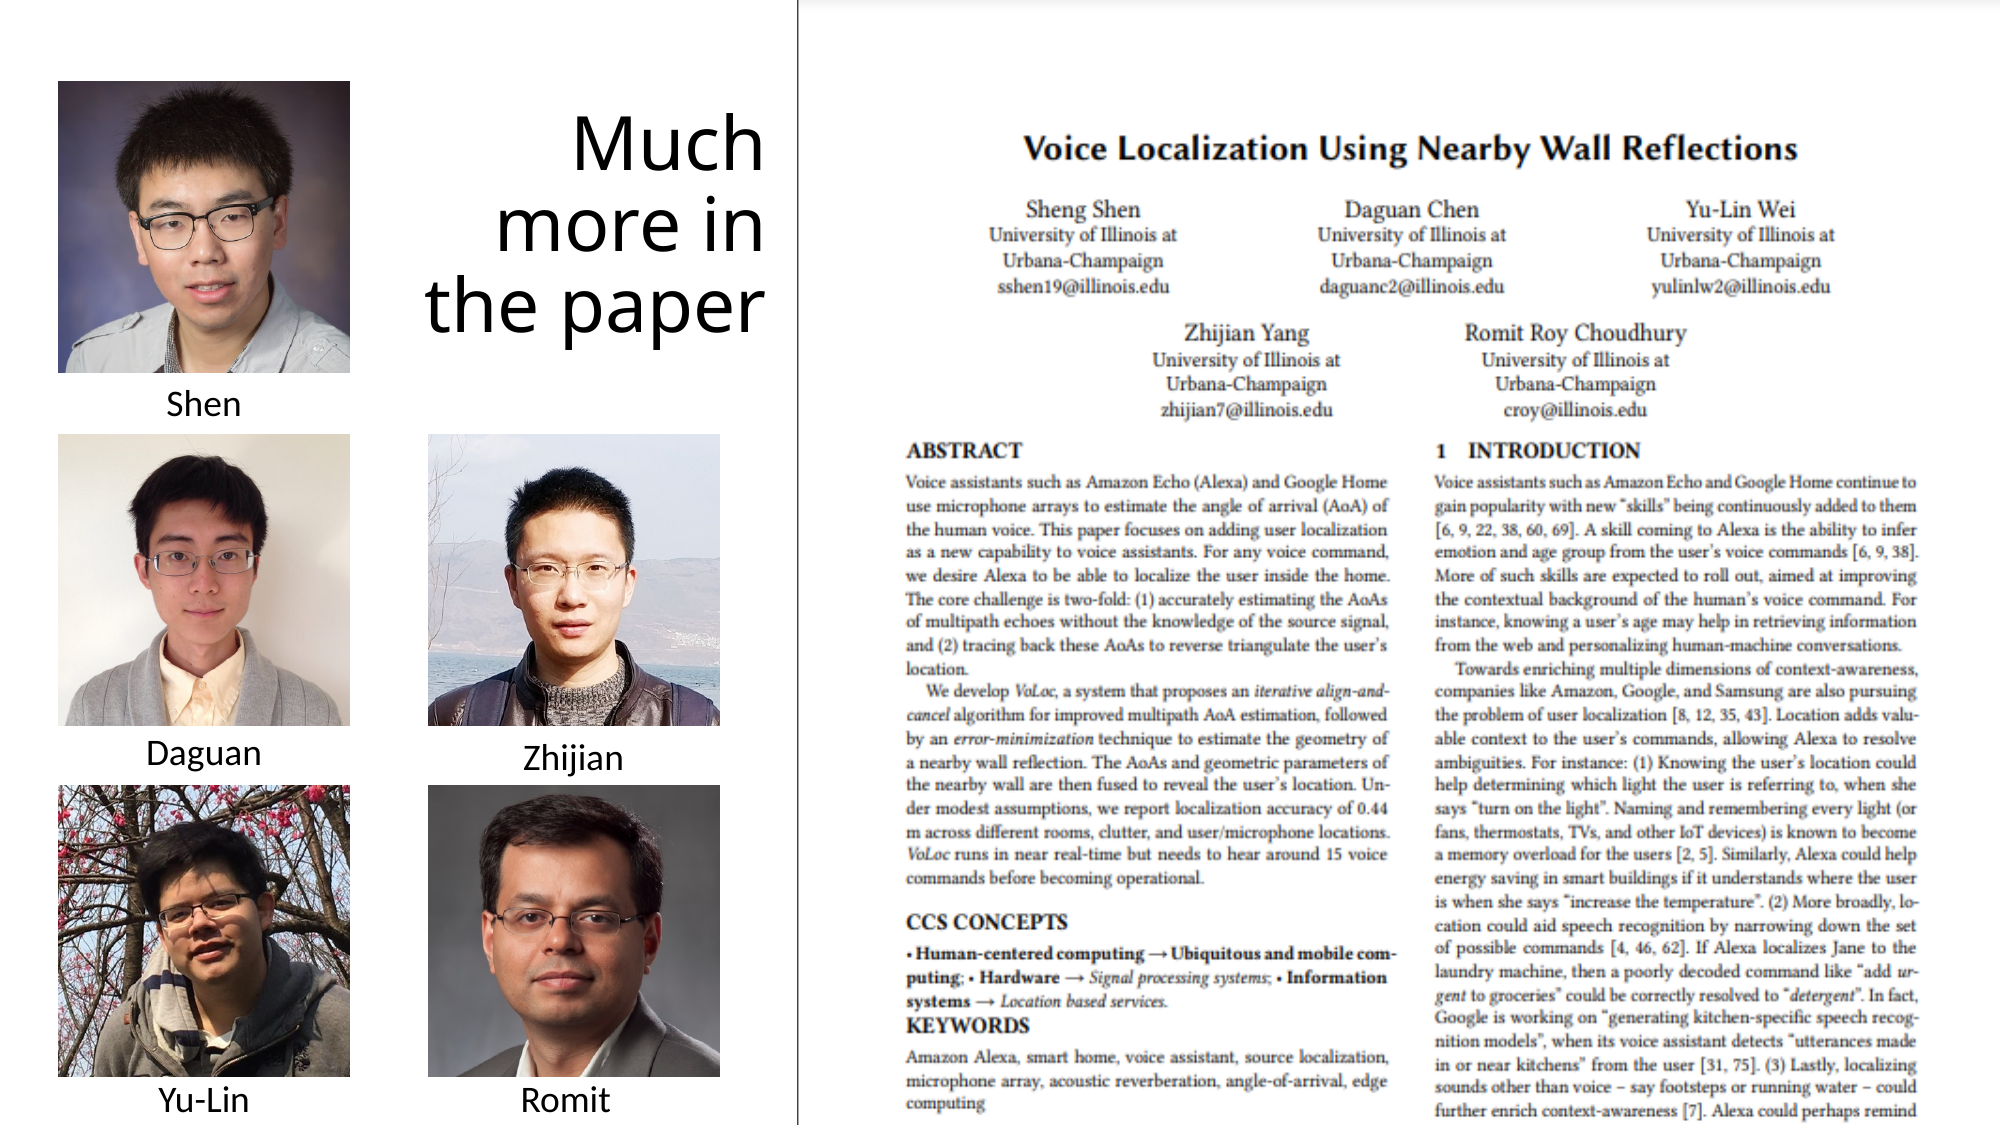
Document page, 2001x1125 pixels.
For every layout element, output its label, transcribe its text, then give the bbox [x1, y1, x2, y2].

picture [797, 0, 2000, 1125]
picture [58, 785, 350, 1077]
picture [428, 785, 720, 1077]
text_box Shen [151, 373, 257, 431]
text_box Romit [505, 1077, 626, 1125]
text_box Much more in the paper [349, 70, 782, 384]
picture [58, 434, 350, 726]
text_box Daguan [131, 726, 278, 780]
text_box Zhijian [508, 726, 639, 785]
picture [58, 81, 350, 373]
text_box Yu-Lin [143, 1077, 265, 1125]
picture [428, 434, 720, 726]
